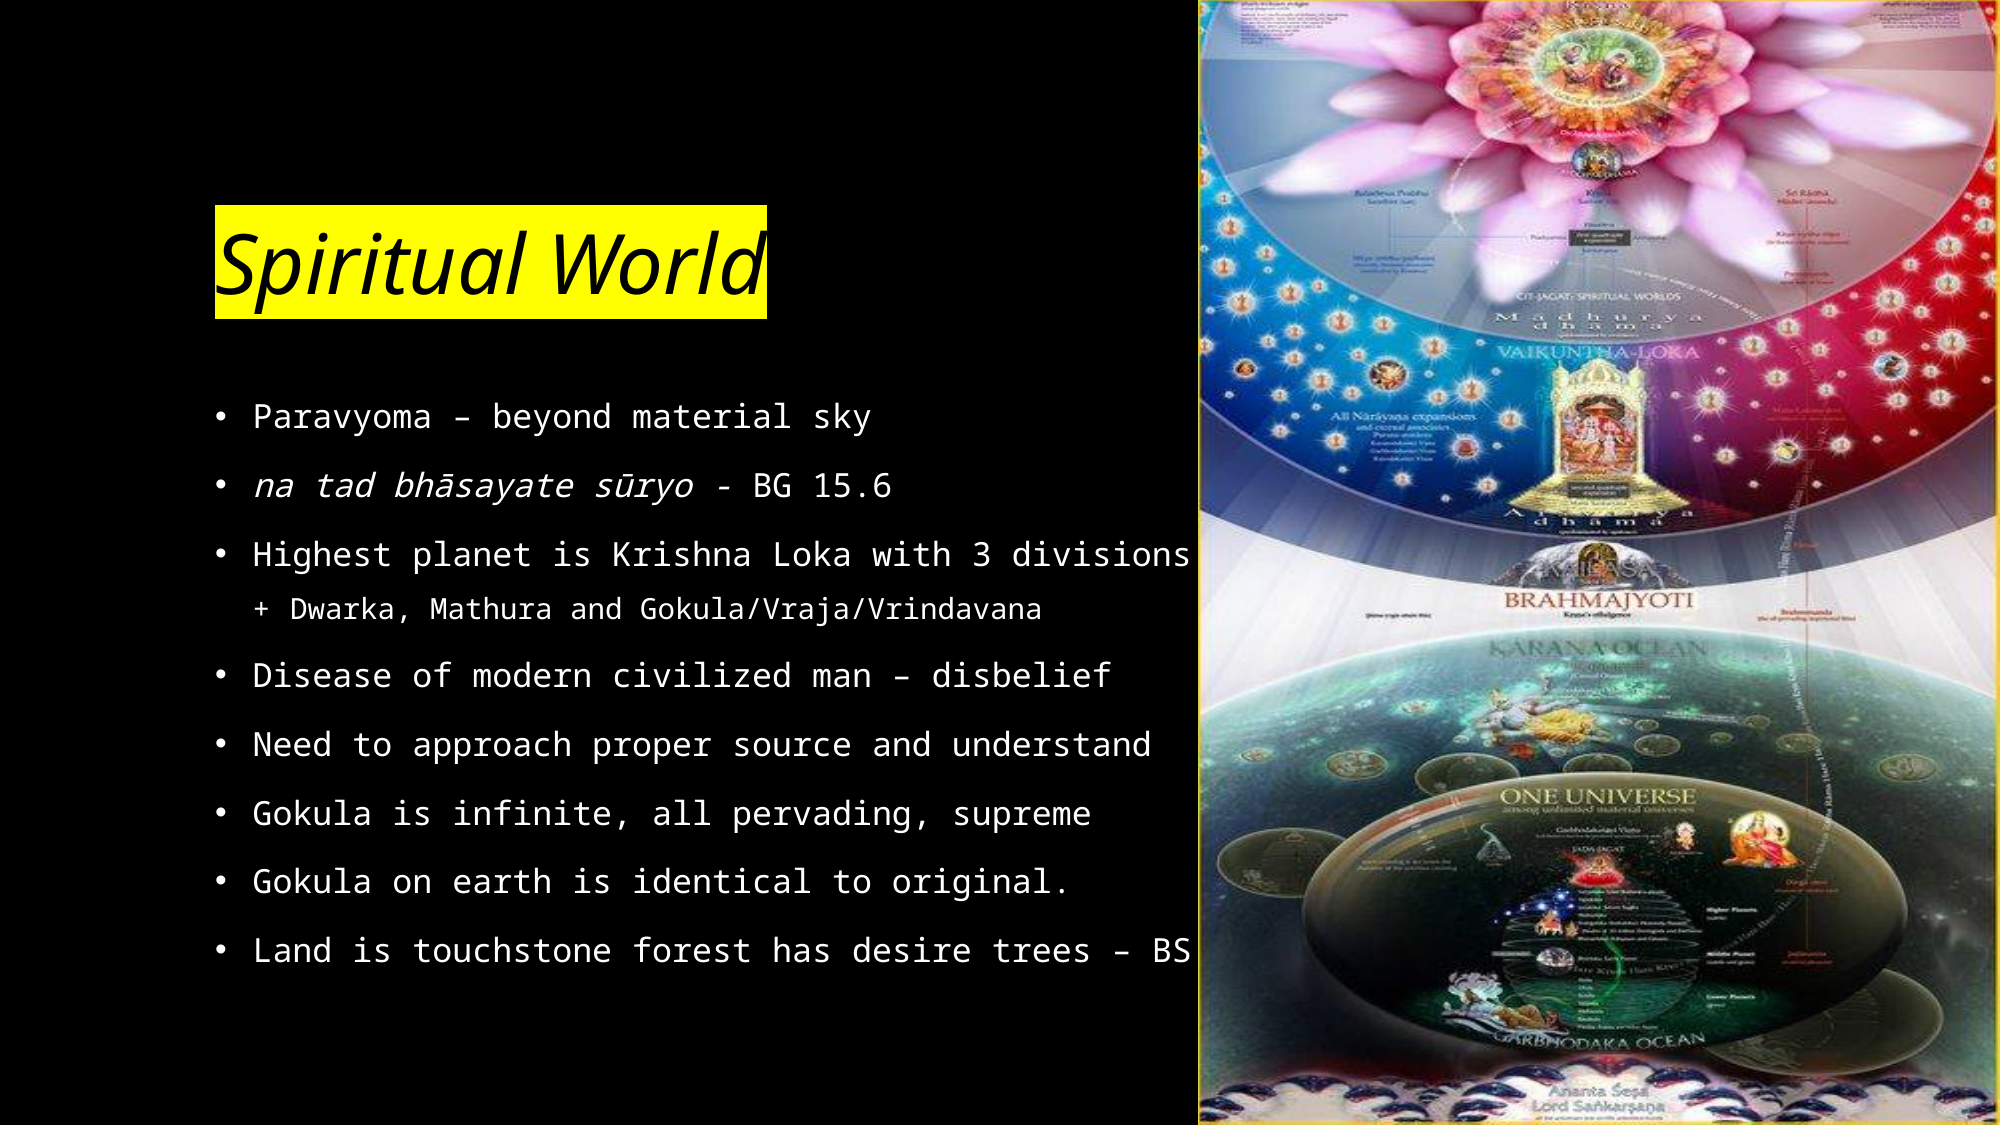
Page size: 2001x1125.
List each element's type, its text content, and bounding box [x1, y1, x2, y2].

picture [1198, 0, 2000, 1125]
title Spiritual World [200, 59, 1198, 319]
list Paravyoma – beyond material sky na tad bhāsayate sūryo - BG 15.6 Highest planet is Krishna Loka with 3 divisions Dwarka, Mathura and Gokula/Vraja/Vrindavana Disease of modern civilized man – disbelief Need to approach proper source and understand Gokula is infinite, all pervading, supreme Gokula on earth is identical to original. Land is touchstone forest has desire trees – BS 5.29 [200, 380, 1198, 1038]
